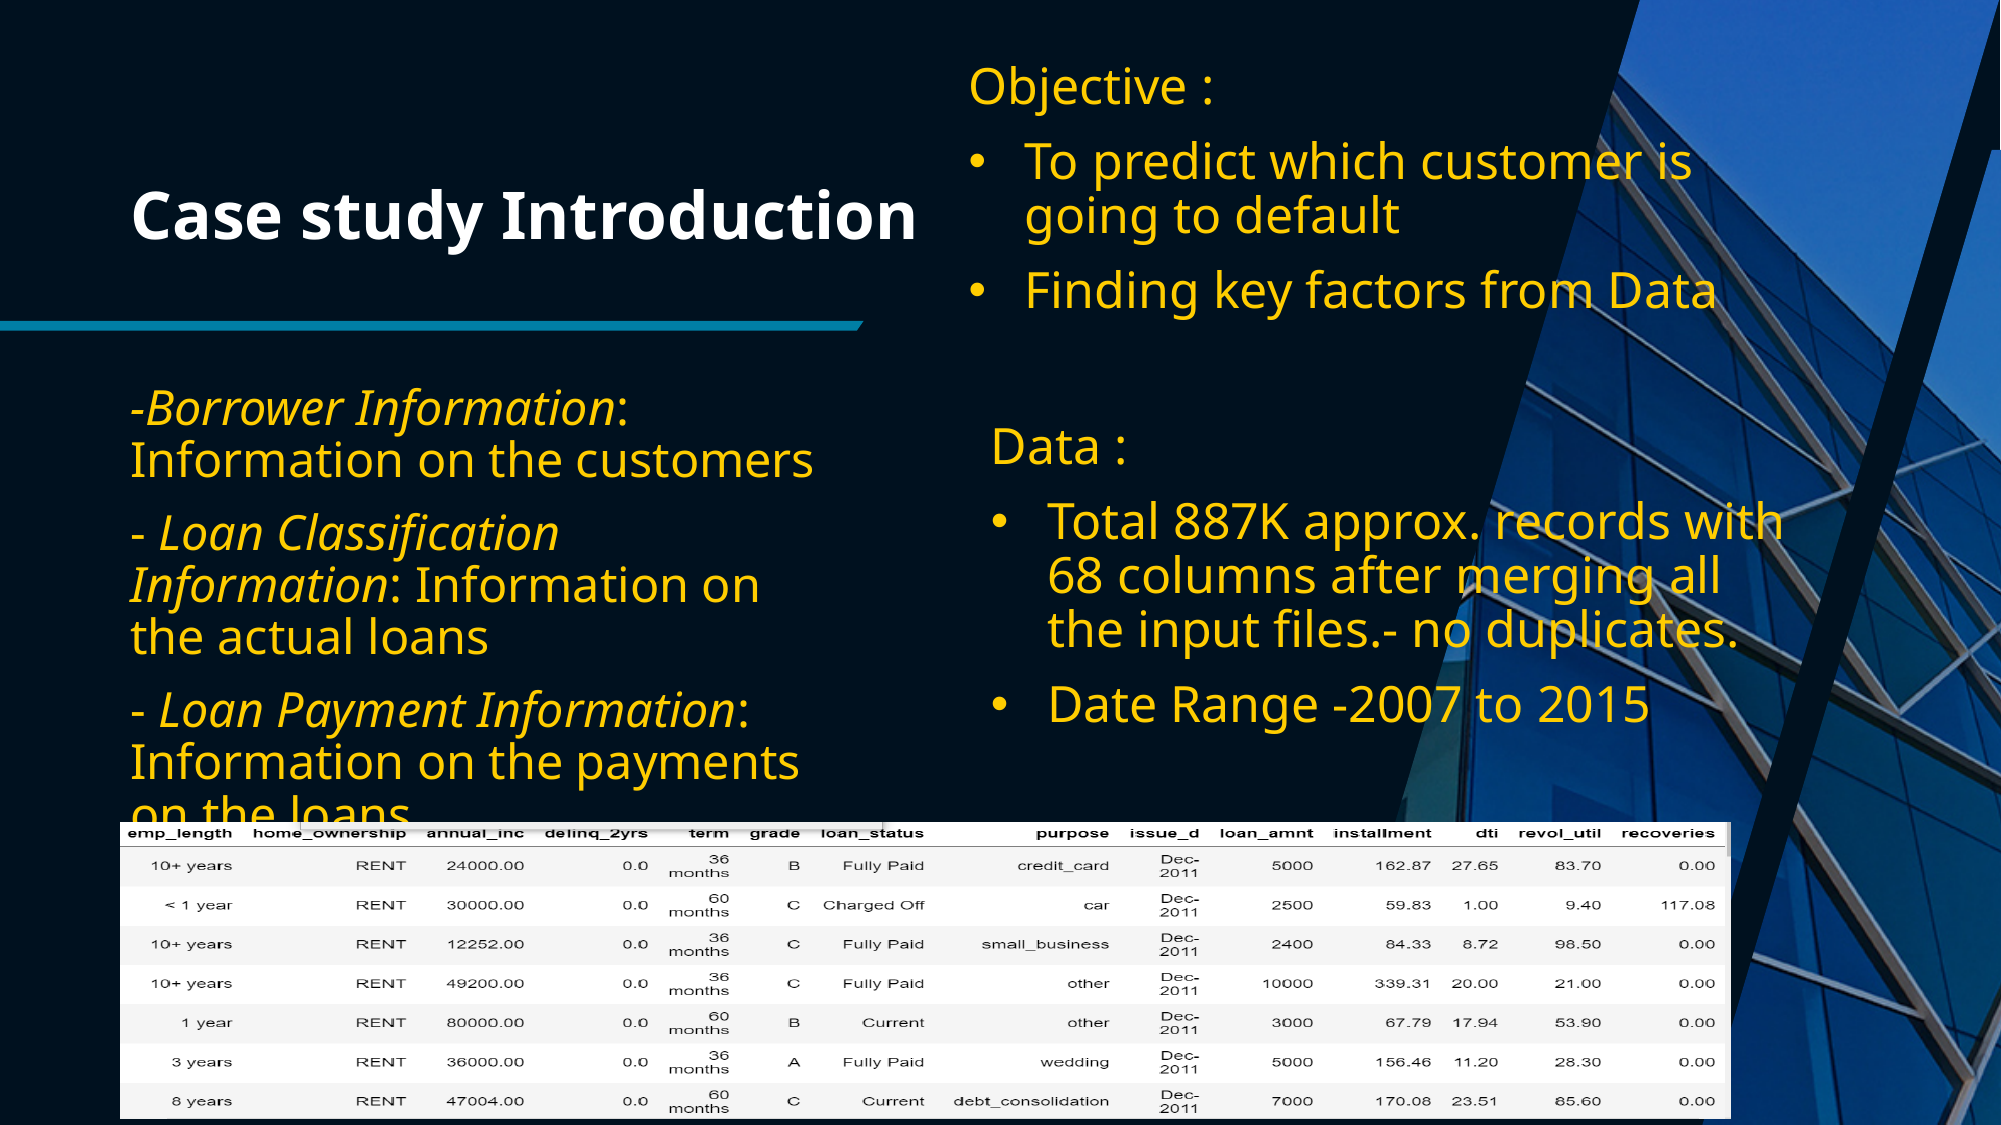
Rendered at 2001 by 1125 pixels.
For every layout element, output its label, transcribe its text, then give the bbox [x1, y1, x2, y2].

picture [120, 0, 2001, 1125]
title Case study Introduction [115, 154, 945, 283]
list -Borrower Information: Information on the customers - Loan Classification Information: Information on the actual loans - Loan Payment Information: Information on the payments on the loans. [115, 297, 841, 858]
text_box Objective : To predict which customer is going to default Finding key factors from Data [953, 54, 1349, 406]
text_box Data : Total 887K approx. records with 68 columns after merging all the input files.- no duplicates. Date Range -2007 to 2015 [975, 413, 1349, 766]
